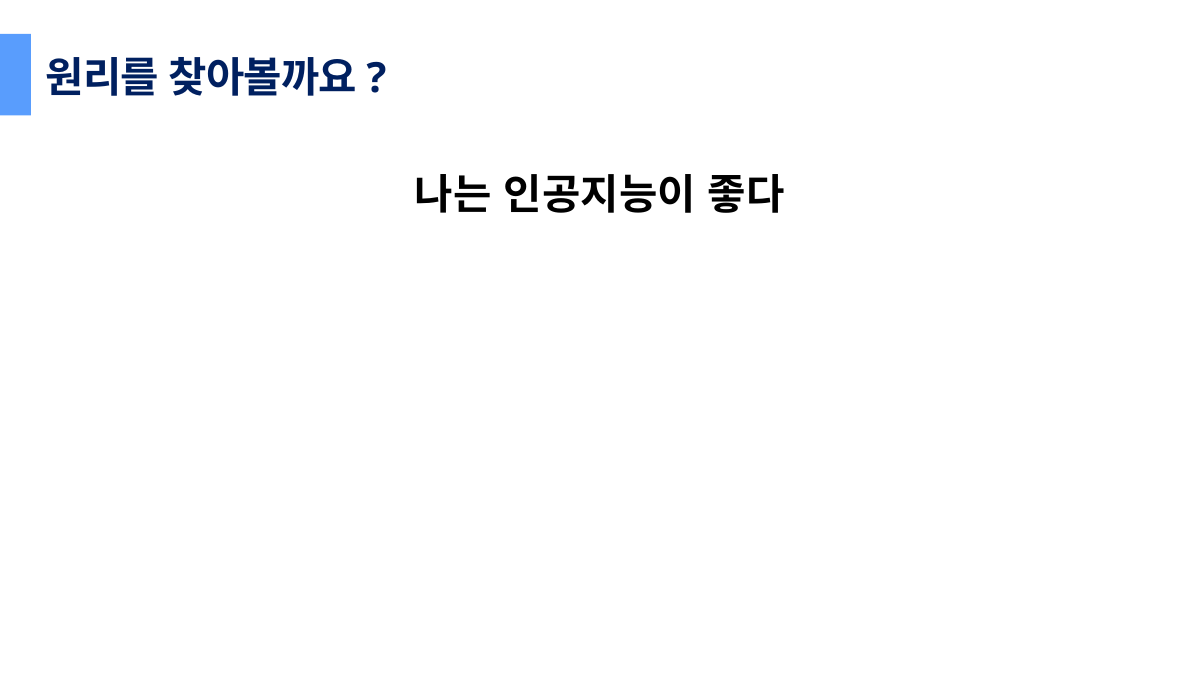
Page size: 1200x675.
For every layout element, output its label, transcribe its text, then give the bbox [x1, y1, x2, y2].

text_box 원리를 찾아볼까요? [32, 43, 712, 109]
text_box 나는 인공지능이 좋다 [400, 160, 800, 226]
text_box [0, 33, 32, 116]
